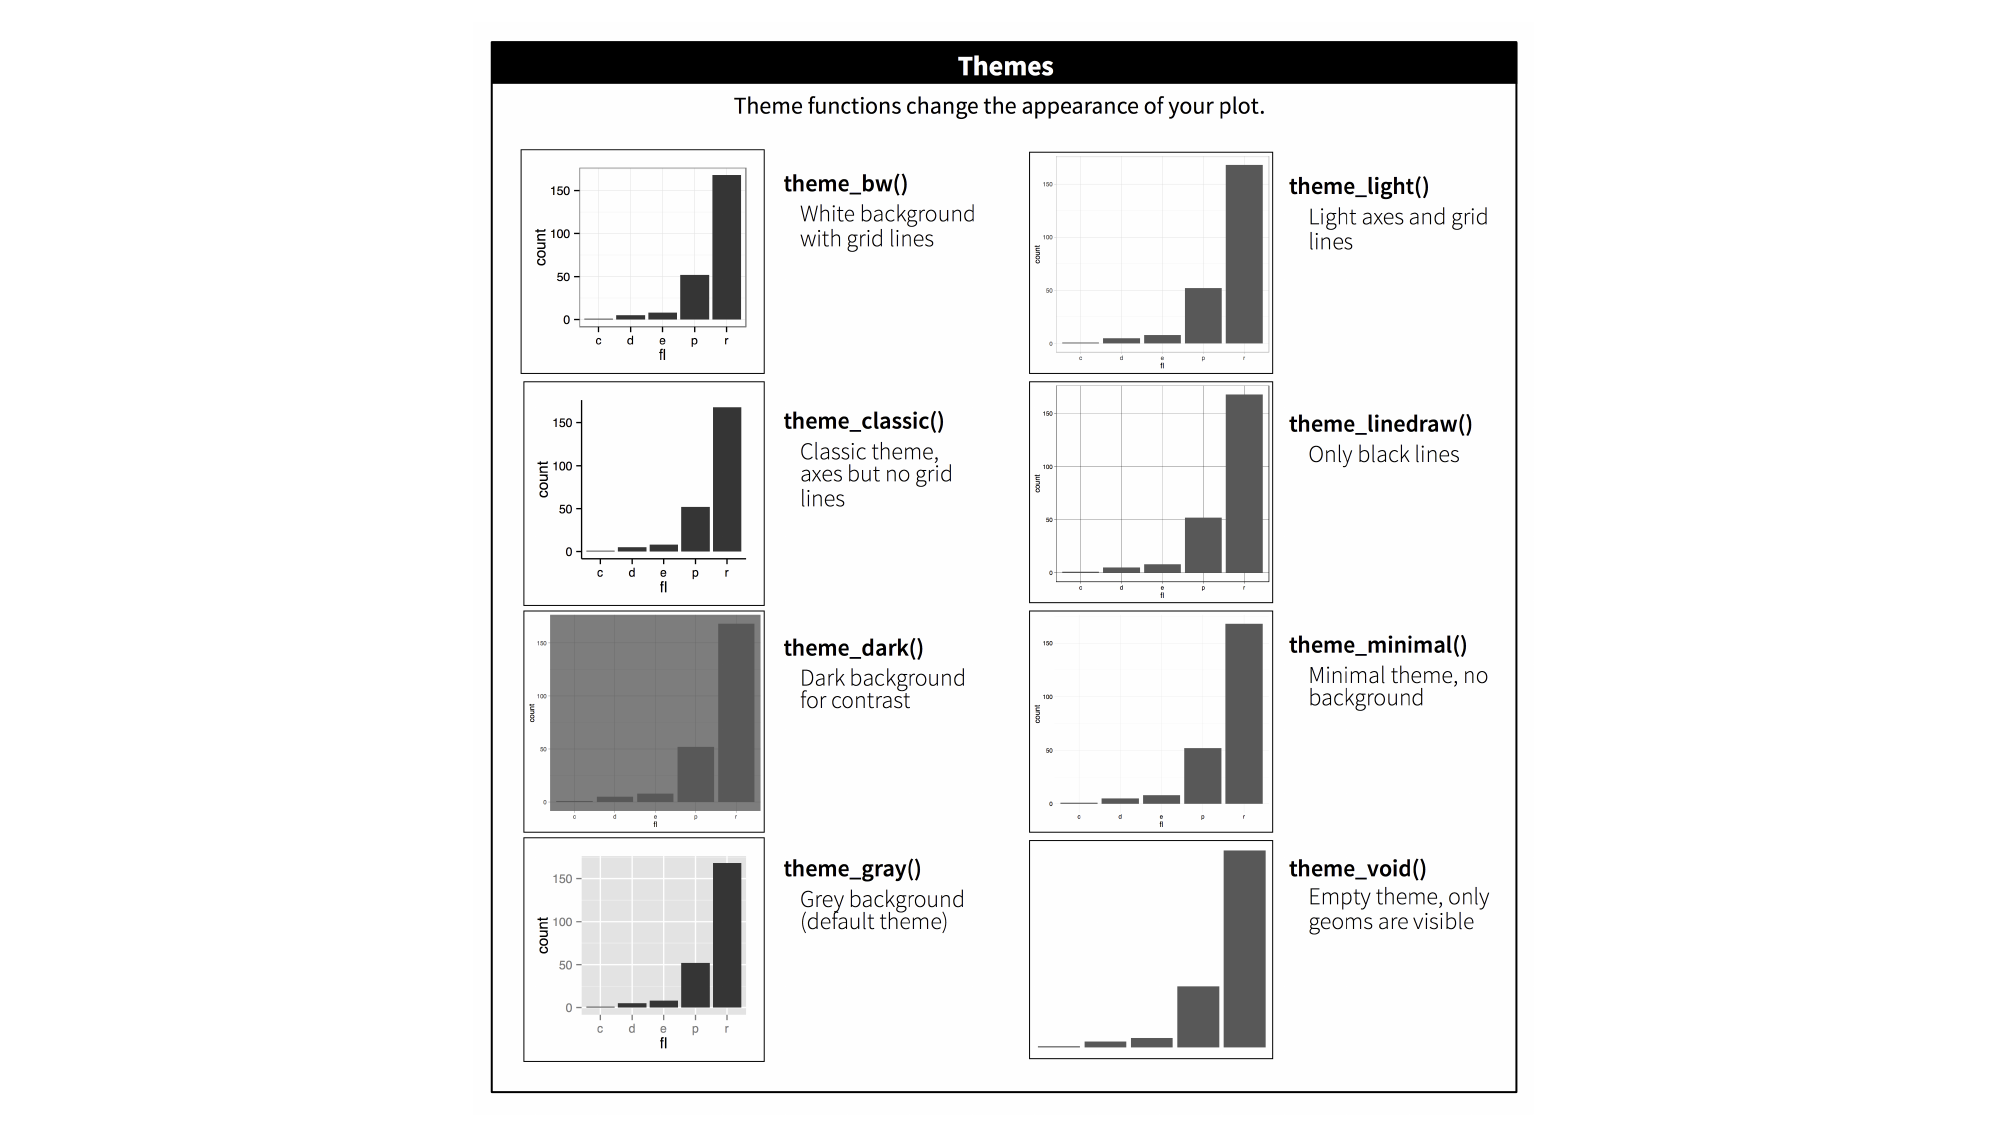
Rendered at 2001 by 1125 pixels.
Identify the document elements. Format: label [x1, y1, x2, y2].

picture [473, 22, 1534, 1115]
